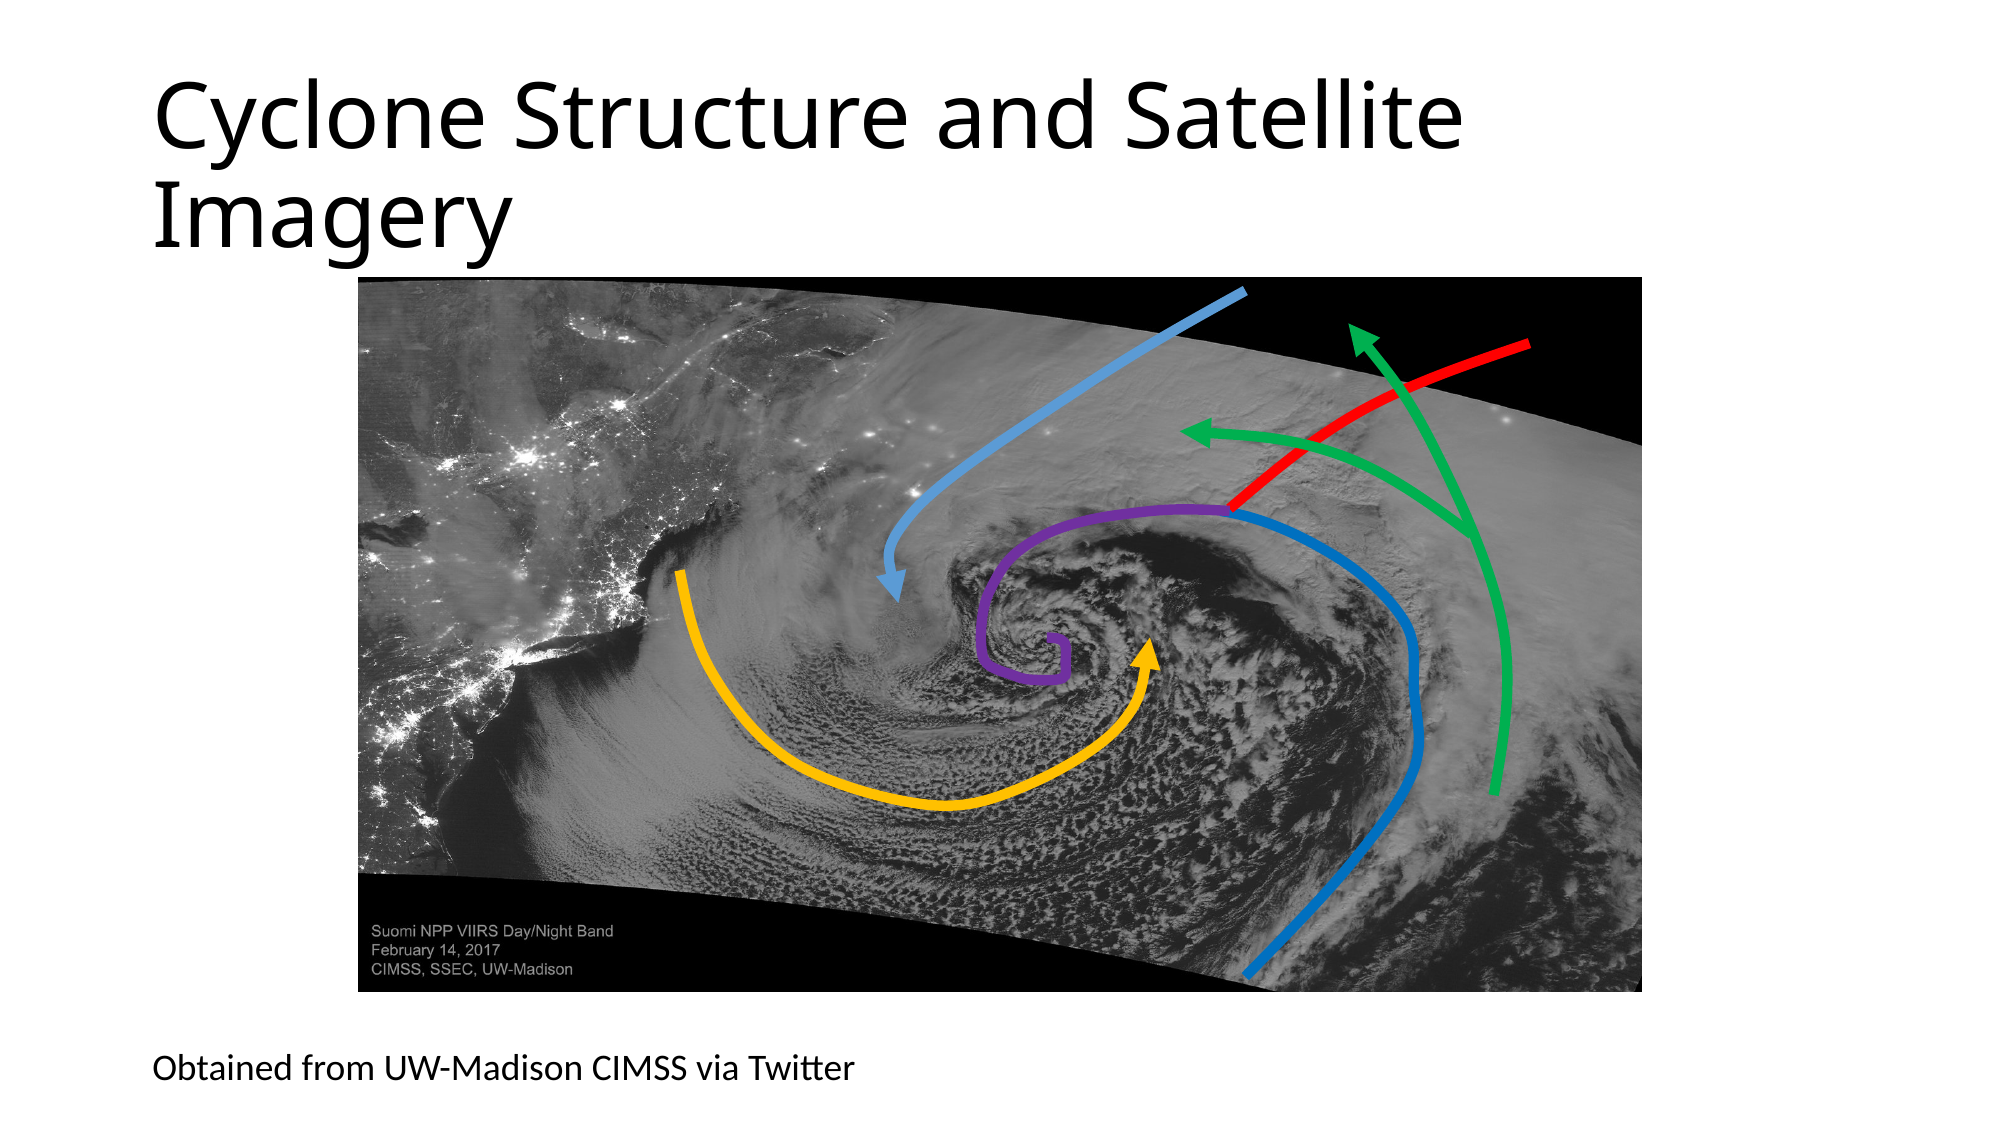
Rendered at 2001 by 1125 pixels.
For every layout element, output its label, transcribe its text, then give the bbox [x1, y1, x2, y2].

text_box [679, 290, 1530, 977]
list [358, 277, 1642, 992]
title Cyclone Structure and Satellite Imagery [137, 59, 1863, 278]
text_box Obtained from UW-Madison CIMSS via Twitter [137, 1035, 1287, 1096]
